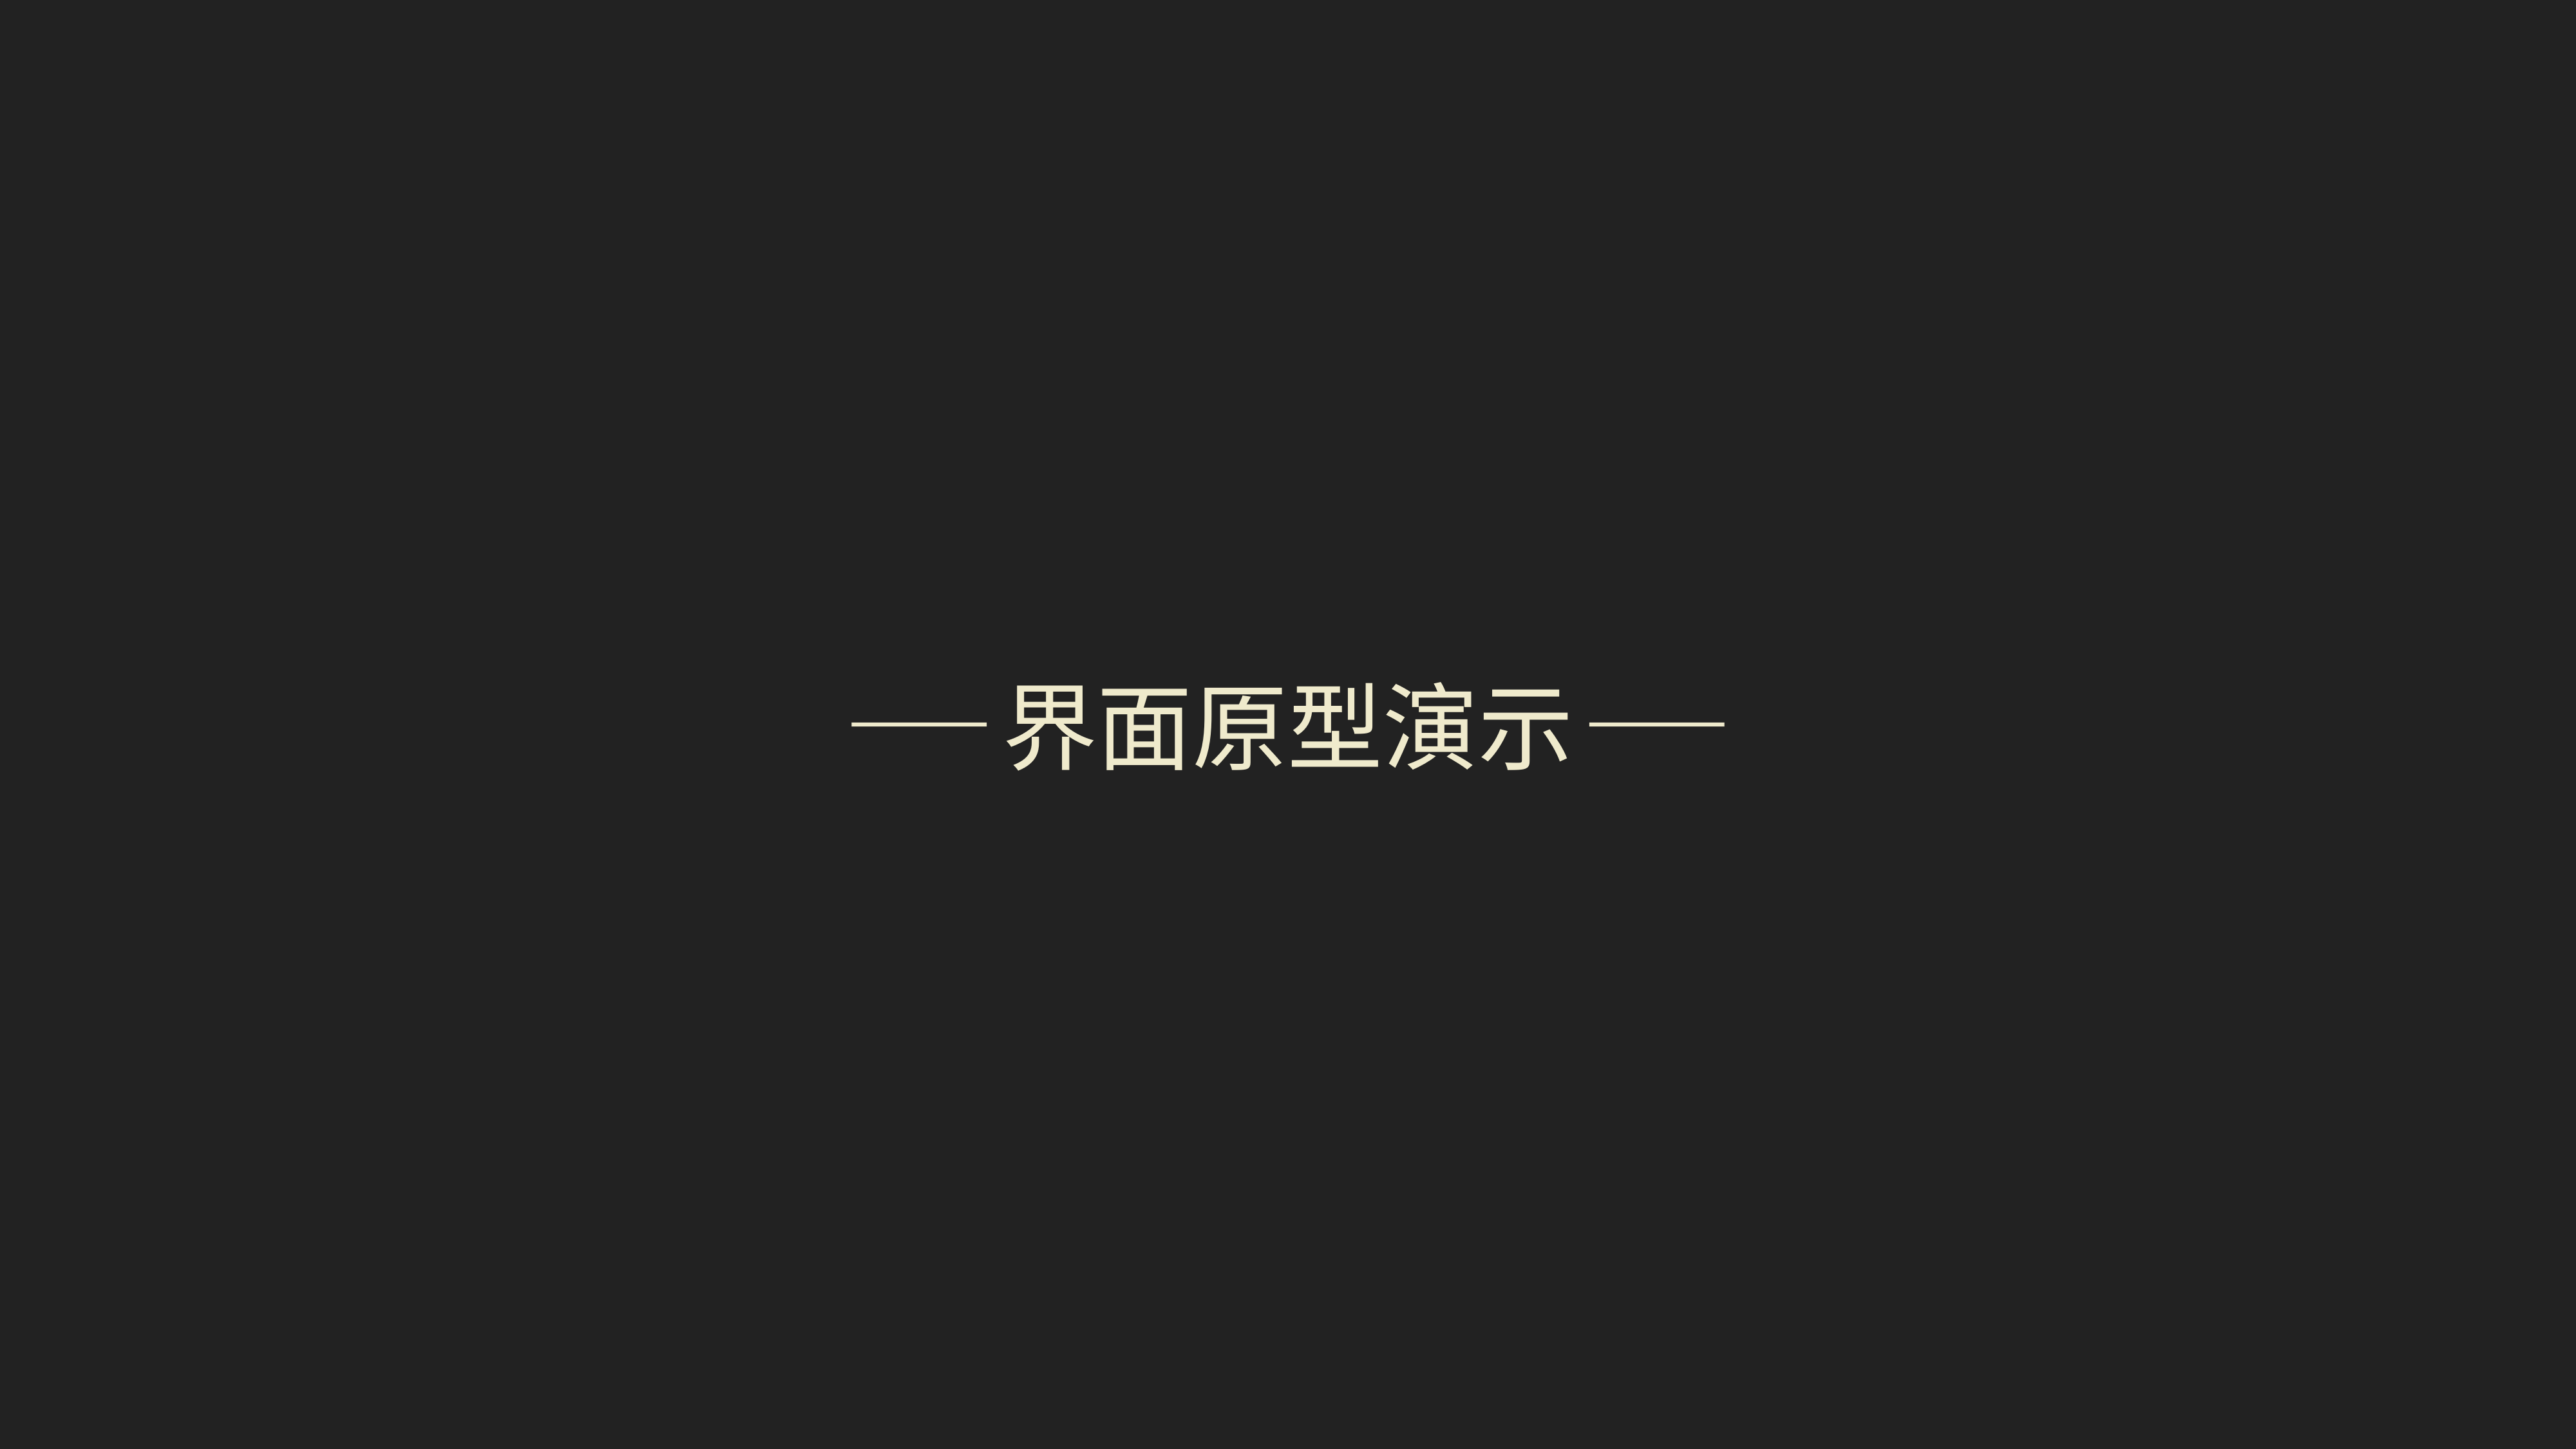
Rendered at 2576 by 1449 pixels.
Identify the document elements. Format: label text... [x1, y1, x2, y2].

text_box 界面原型演示 [990, 661, 1586, 788]
